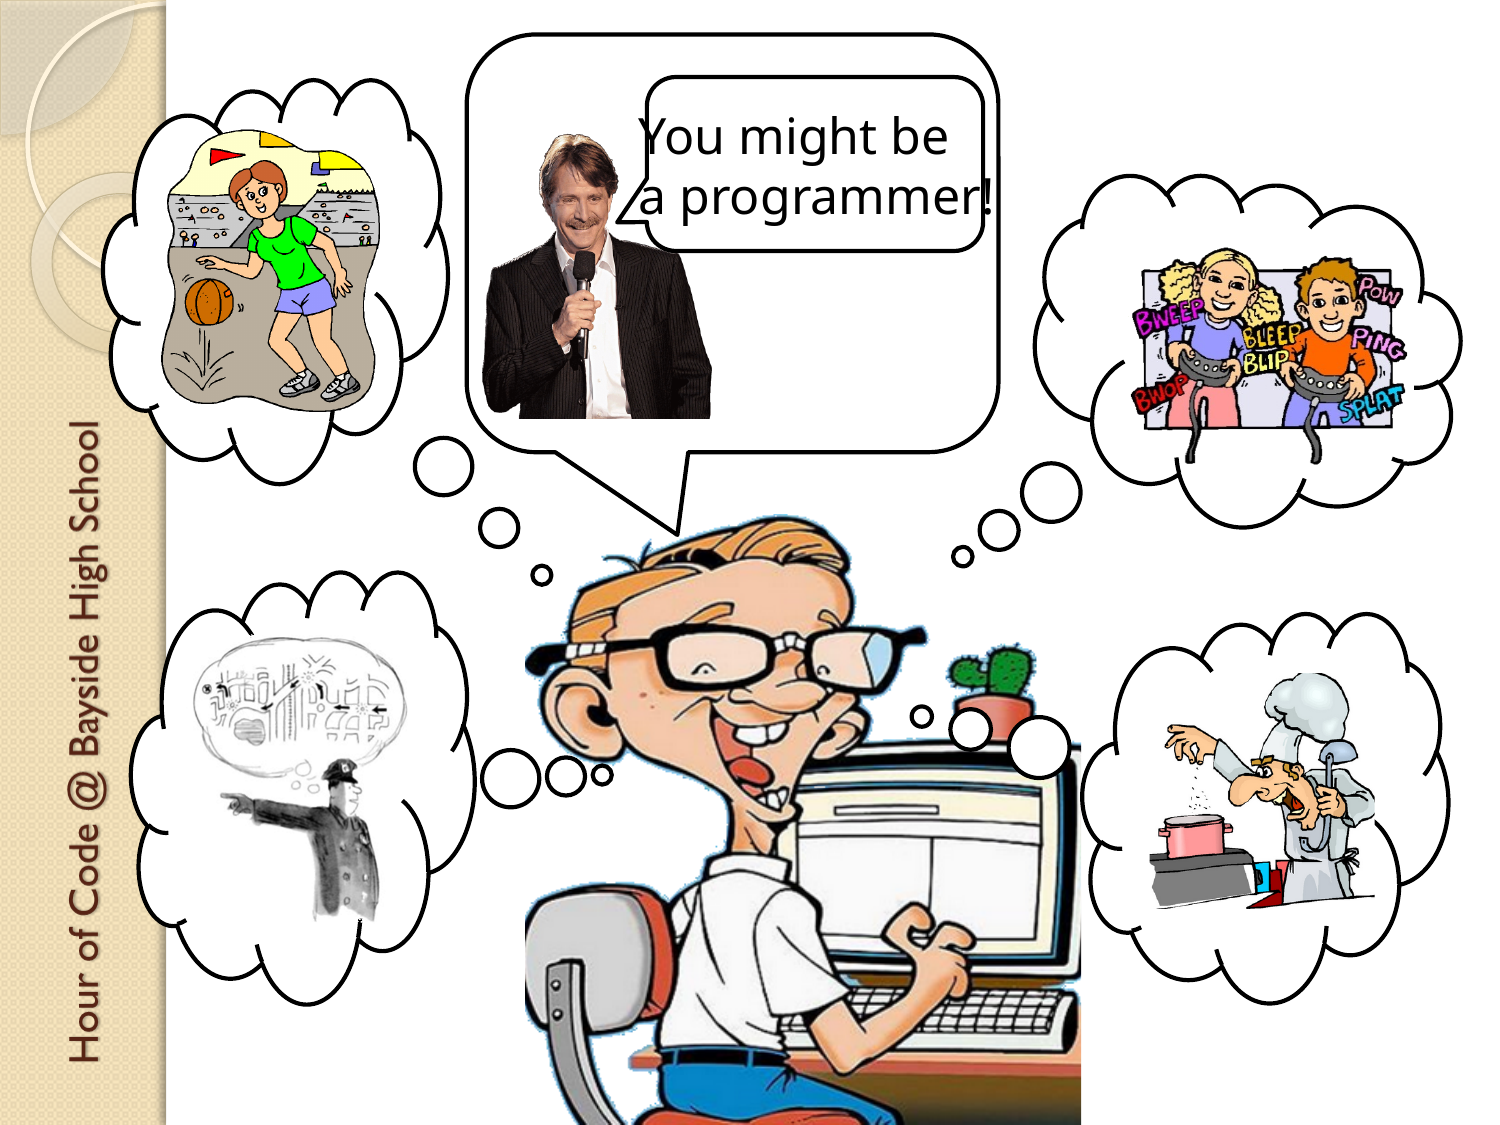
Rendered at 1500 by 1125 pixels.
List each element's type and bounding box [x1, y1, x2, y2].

text_box [475, 32, 982, 66]
text_box [498, 59, 1461, 527]
text_box [130, 494, 491, 1004]
text_box [481, 70, 984, 420]
text_box [498, 67, 1449, 1003]
text_box [102, 69, 490, 483]
picture [25, 0, 141, 1093]
picture [524, 1003, 1082, 1125]
